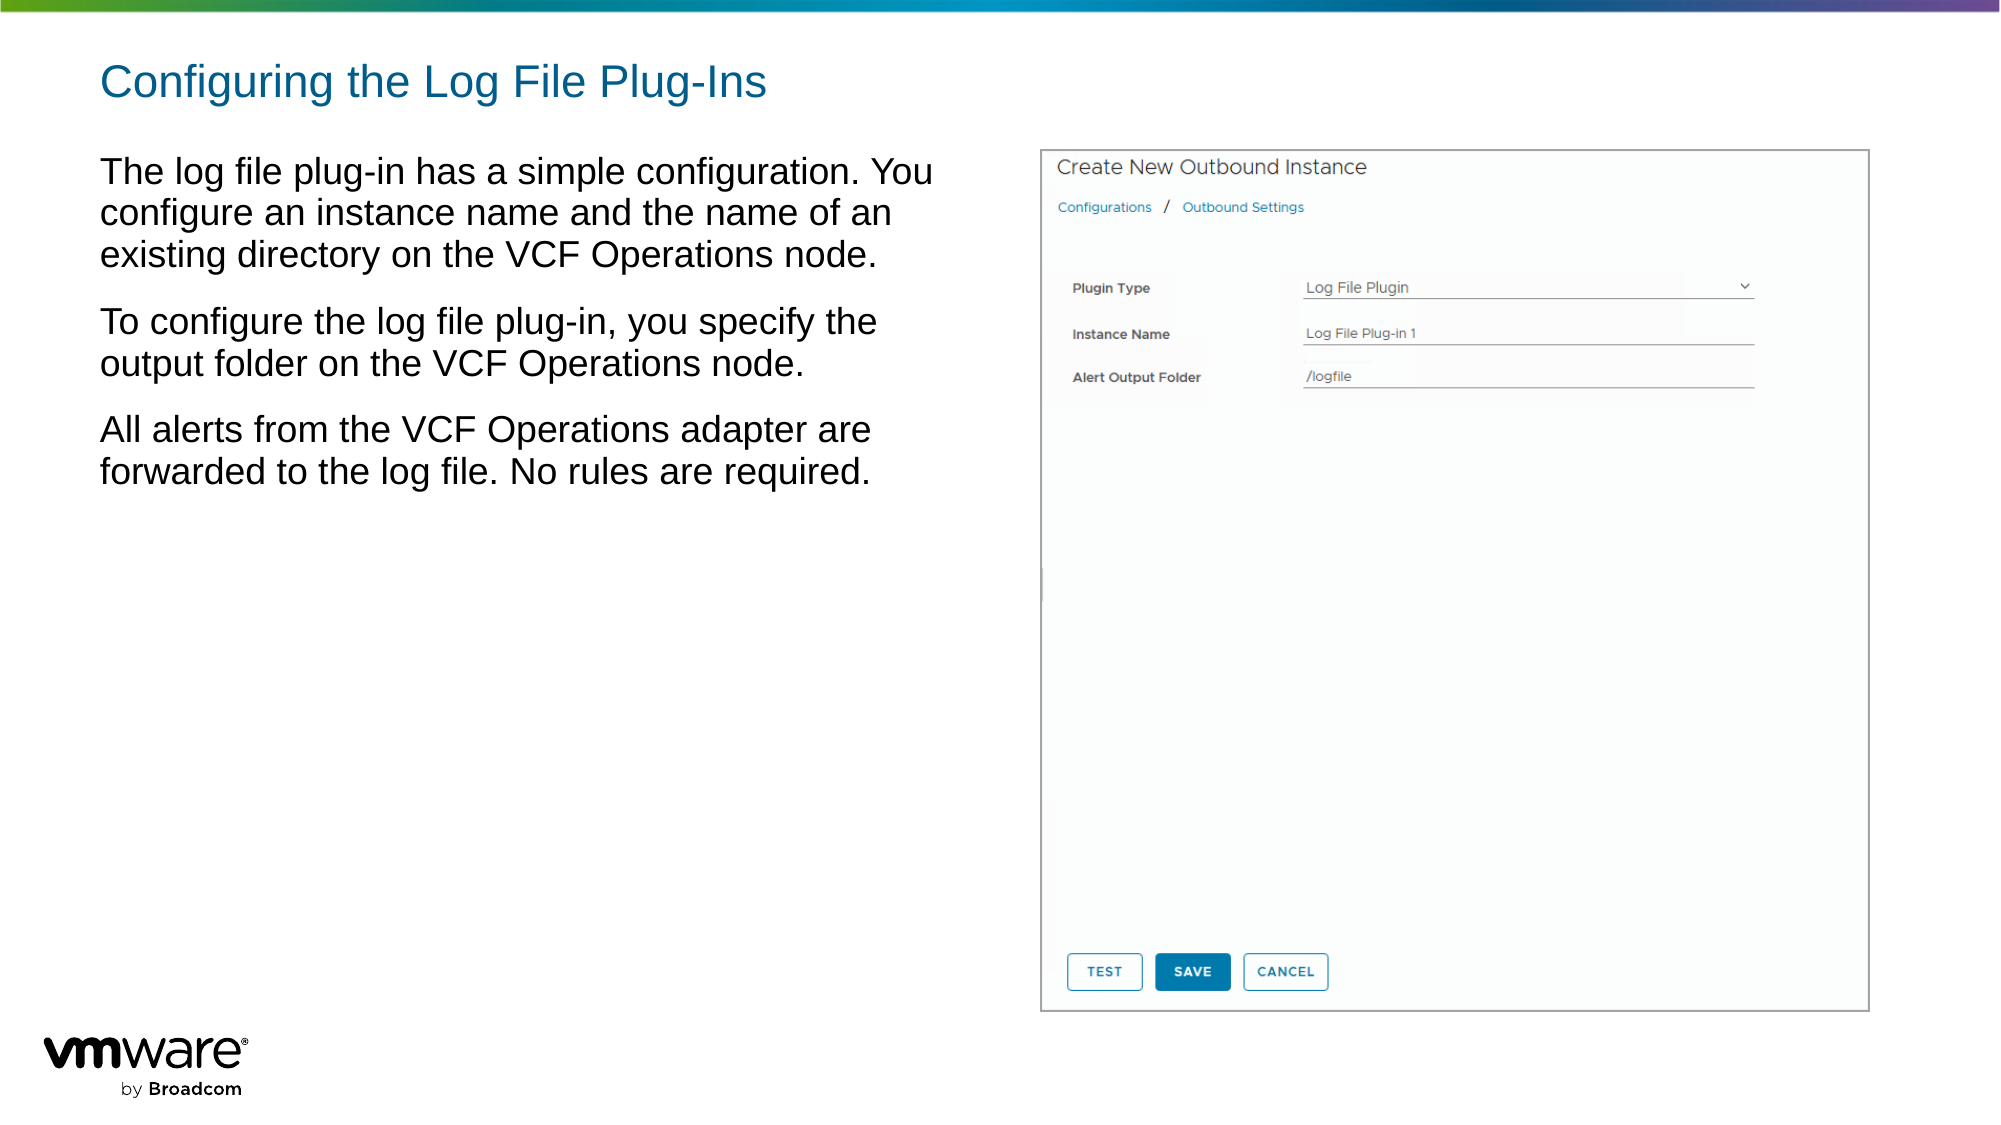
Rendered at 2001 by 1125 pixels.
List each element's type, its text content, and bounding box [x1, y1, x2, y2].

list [1040, 149, 1871, 1012]
list The log file plug-in has a simple configuration. You configure an instance name and the name of an existing directory on the VCF Operations node. To configure the log file plug-in, you specify the output folder on the VCF Operations node. All alerts from the VCF Operations adapter are forwarded to the log file. No rules are required. [99, 149, 989, 1012]
picture [0, 0, 2000, 30]
title Configuring the Log File Plug-Ins [99, 54, 1900, 113]
